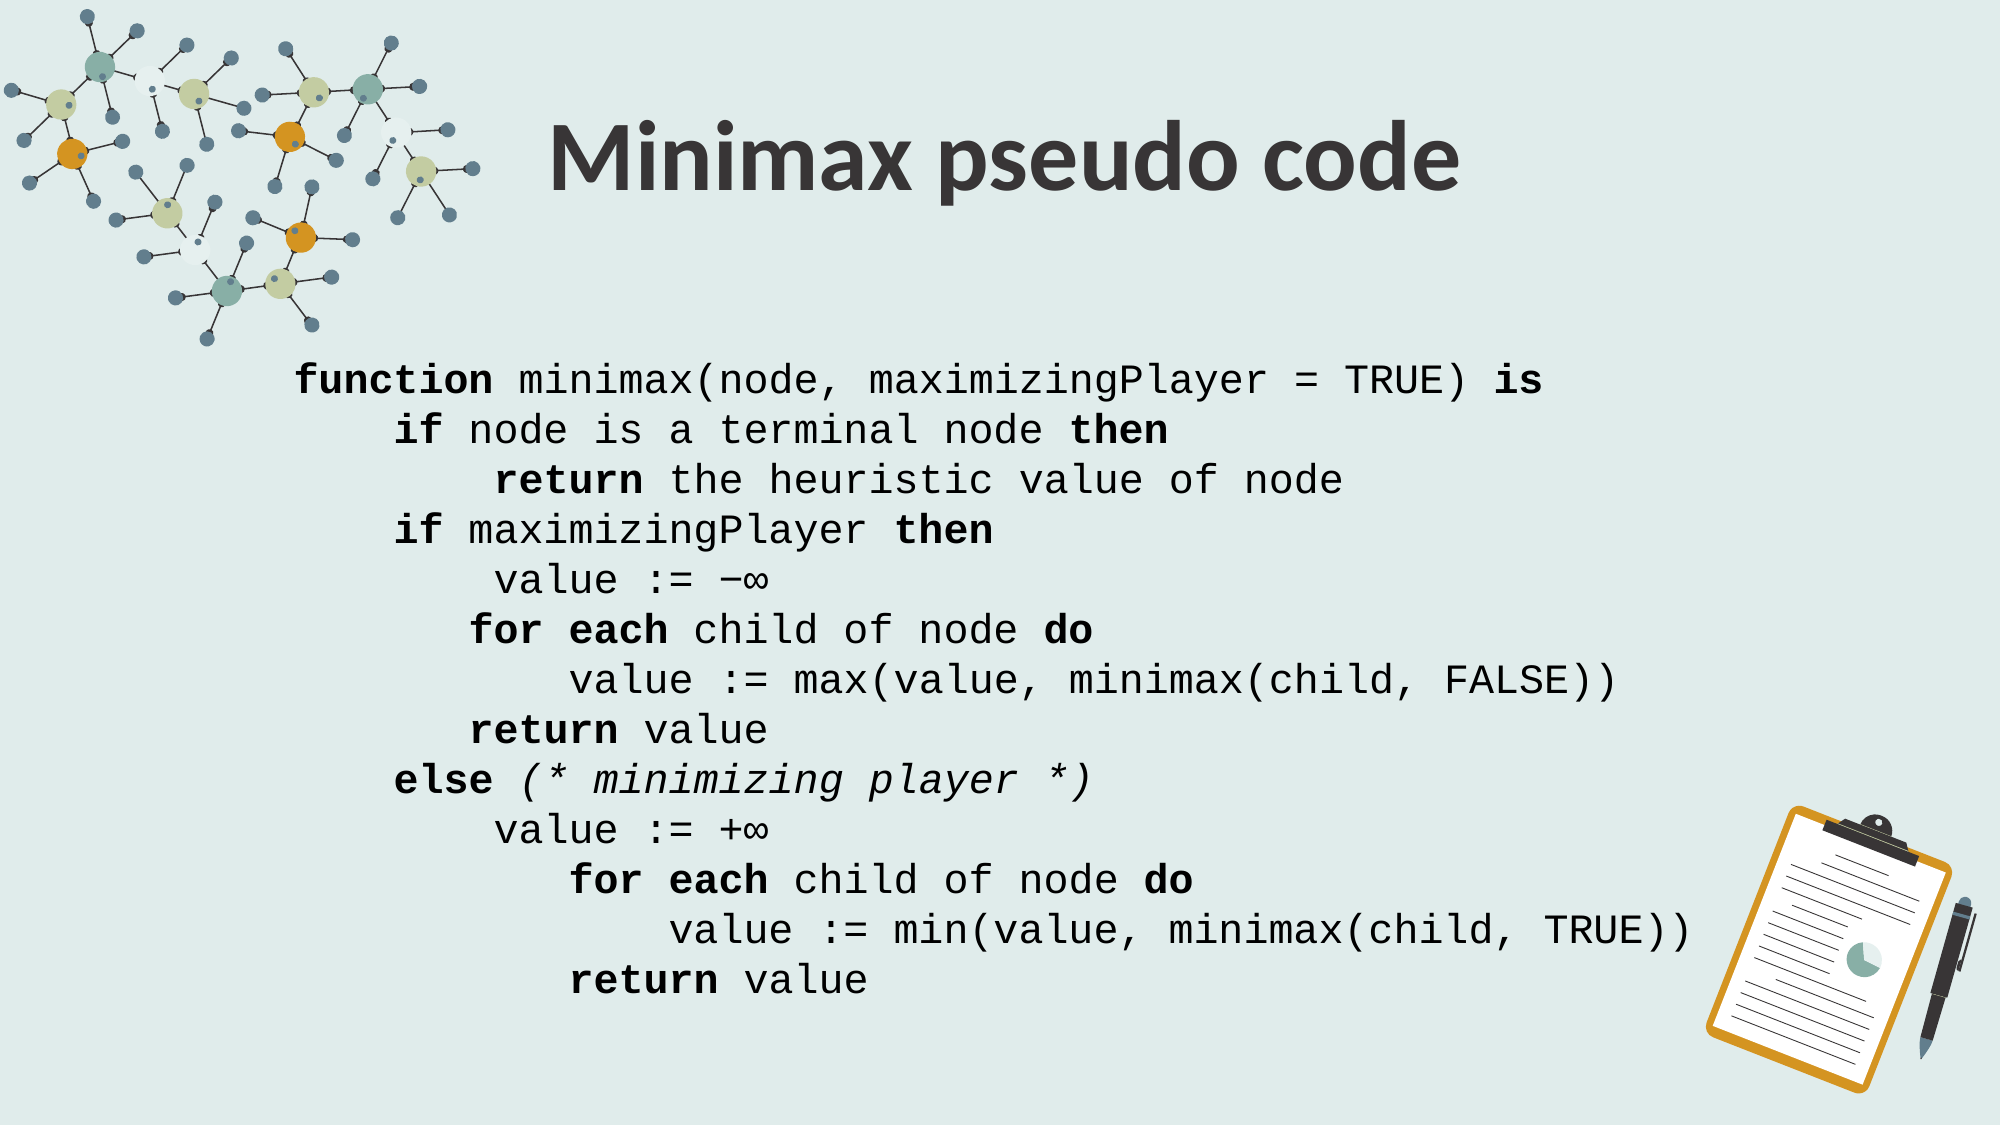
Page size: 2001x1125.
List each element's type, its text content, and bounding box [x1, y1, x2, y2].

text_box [126, 129, 353, 355]
text_box function minimax(node, maximizingPlayer = TRUE) is if node is a terminal node then return the heuristic value of node if maximizingPlayer then value := −∞ for each child of node do value := max(value, minimax(child, FALSE)) return value else (* minimizing player *) value := +∞ for each child of node do value := min(value, minimax(child, TRUE)) return value [278, 344, 1721, 1010]
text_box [238, 24, 465, 250]
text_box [5, 1, 233, 227]
text_box Minimax pseudo code [523, 83, 1487, 218]
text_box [1699, 803, 1979, 1095]
